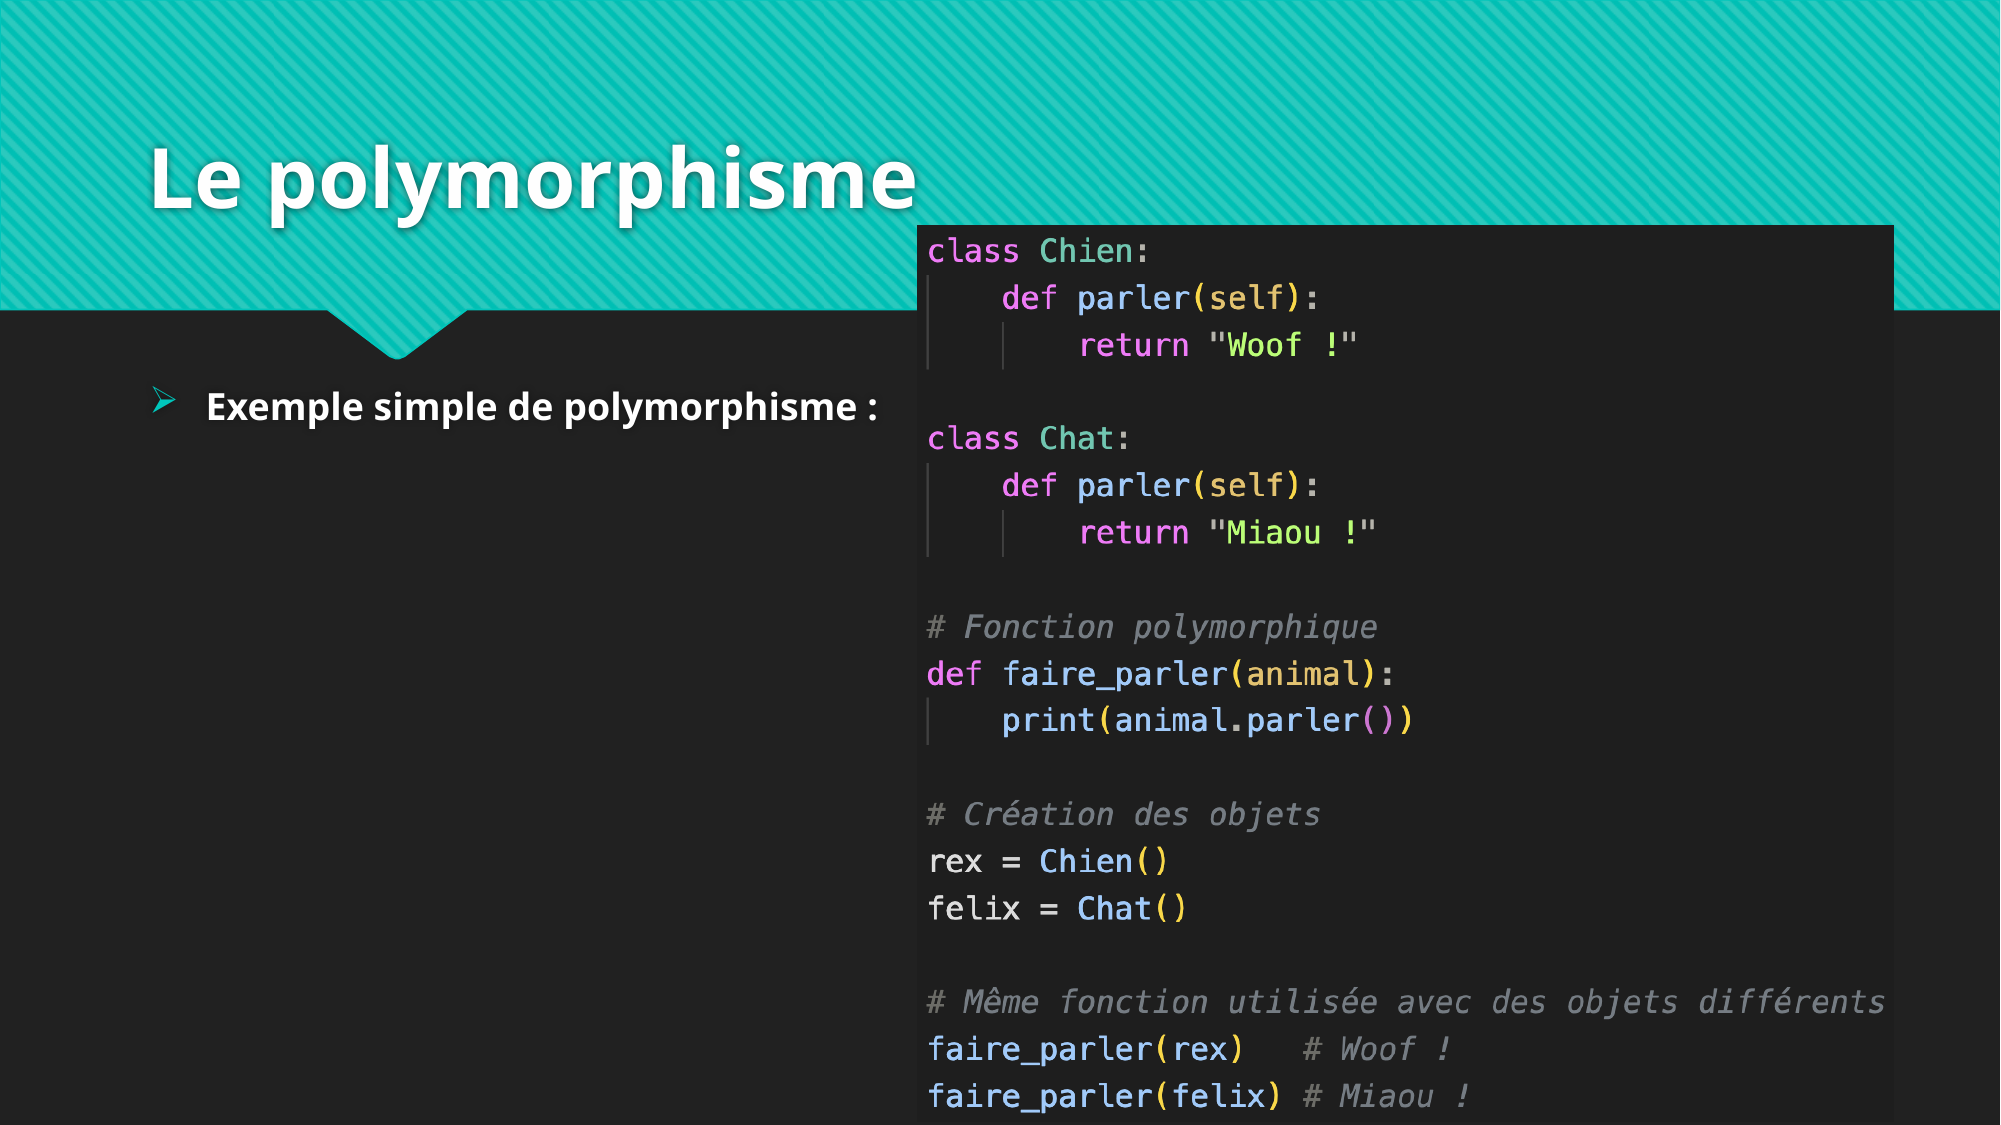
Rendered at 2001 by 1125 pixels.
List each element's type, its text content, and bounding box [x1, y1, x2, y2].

picture [916, 225, 1895, 1122]
title Le polymorphisme [132, 73, 1868, 233]
list Exemple simple de polymorphisme : [134, 364, 916, 511]
